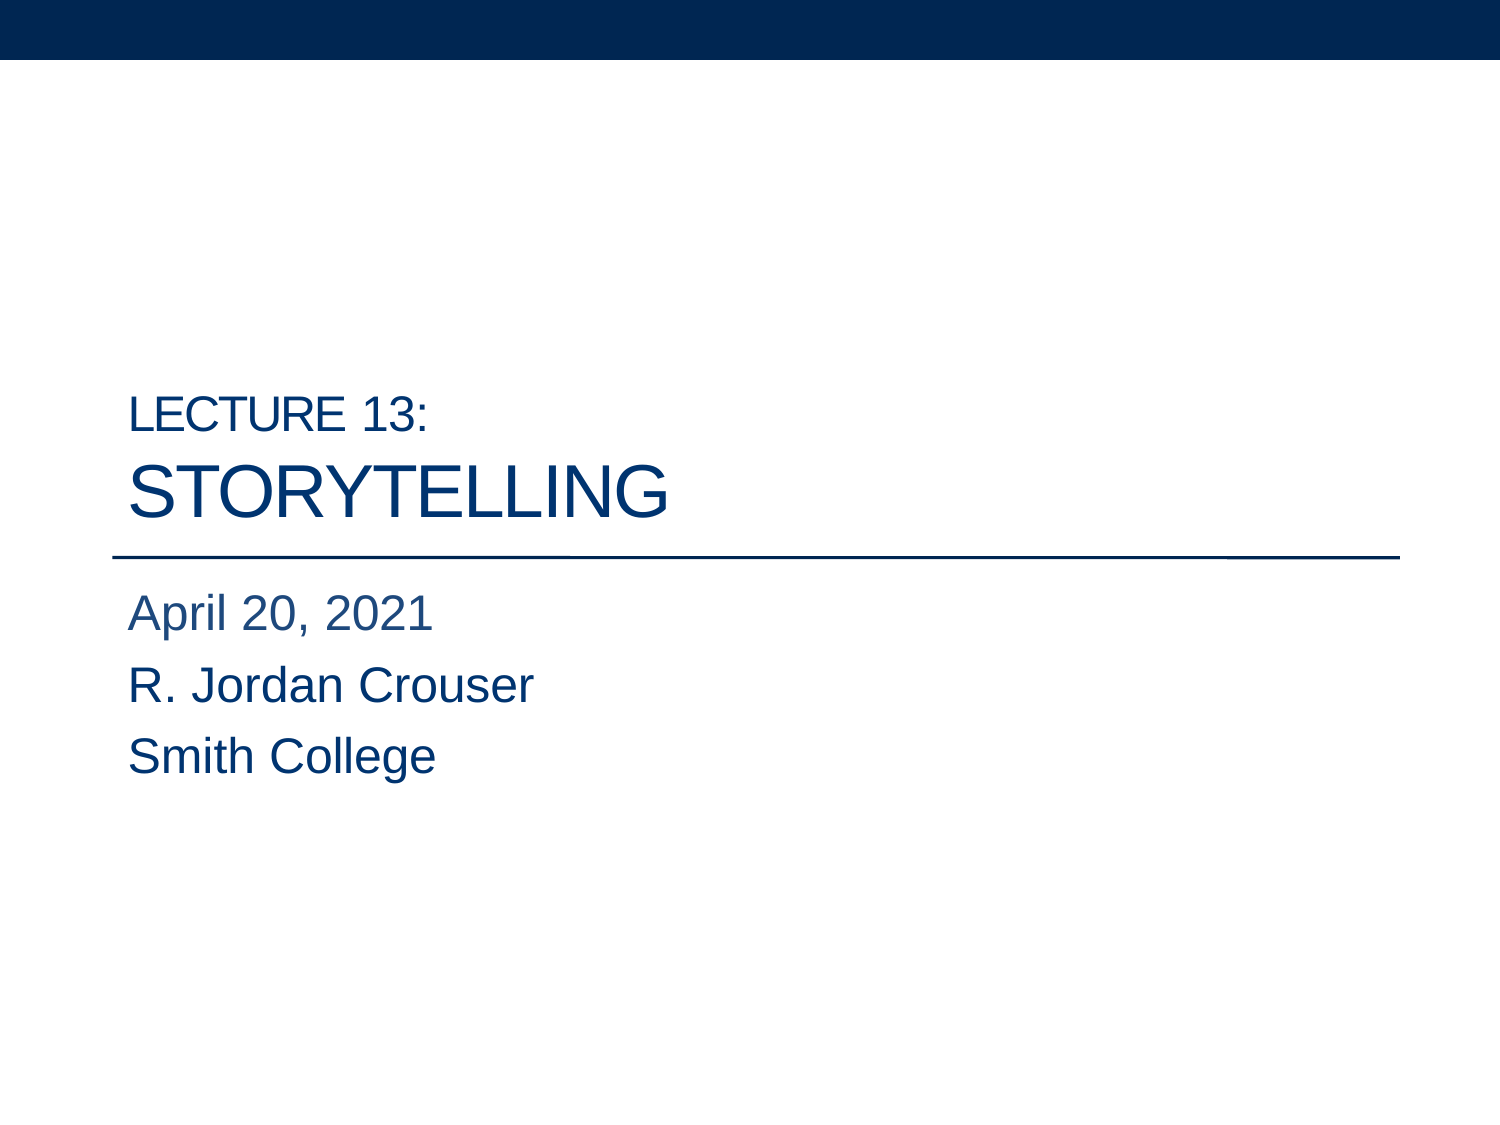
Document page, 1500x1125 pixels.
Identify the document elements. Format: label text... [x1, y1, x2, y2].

text_box April 20, 2021 R. Jordan Crouser Smith College [125, 565, 539, 784]
title LECTURE 13: STORYTELLING [125, 379, 675, 570]
